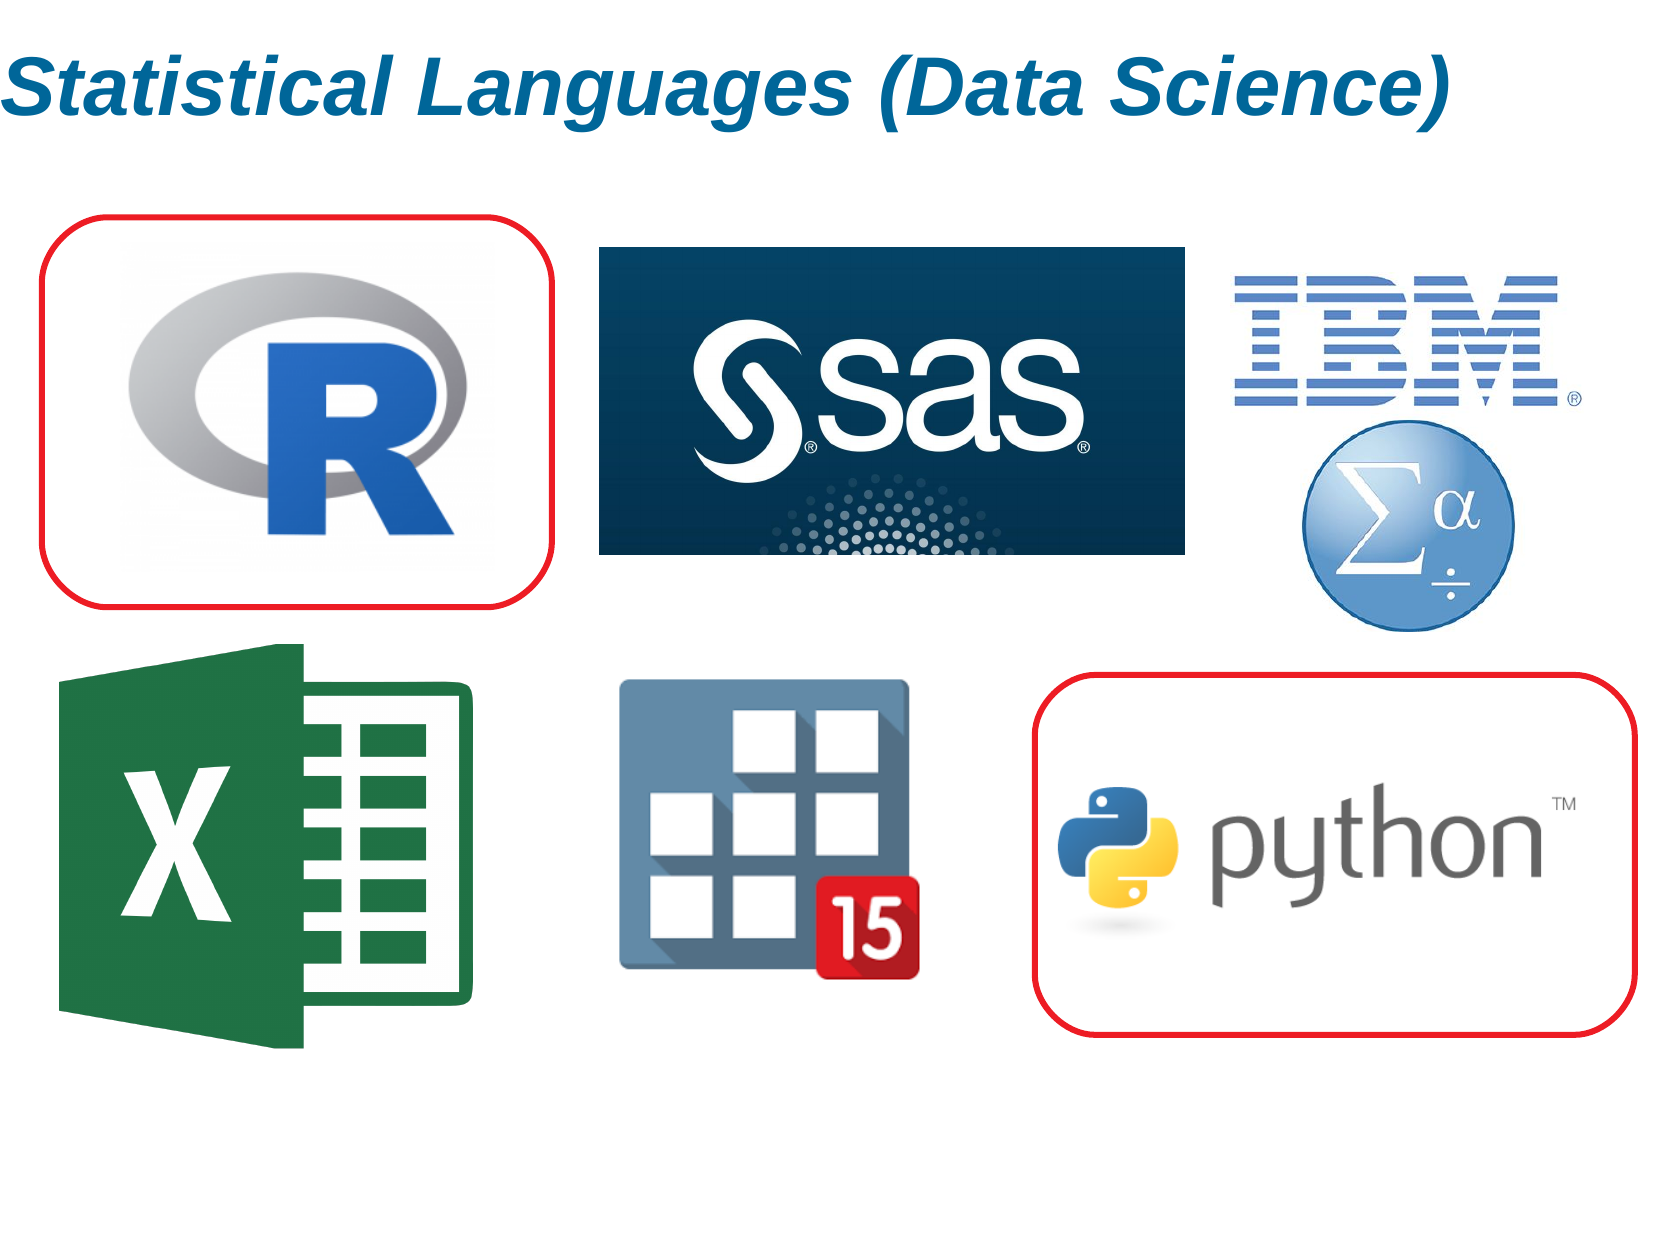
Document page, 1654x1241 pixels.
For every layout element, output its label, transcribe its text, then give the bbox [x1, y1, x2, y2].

picture [599, 247, 1186, 301]
picture [1230, 272, 1585, 632]
picture [972, 751, 1626, 973]
picture [599, 659, 931, 991]
picture [599, 311, 1186, 556]
picture [59, 644, 473, 1051]
picture [119, 242, 496, 572]
text_box Statistical Languages (Data Science) [0, 4, 1500, 161]
text_box [41, 217, 552, 608]
text_box [1034, 674, 1635, 1035]
